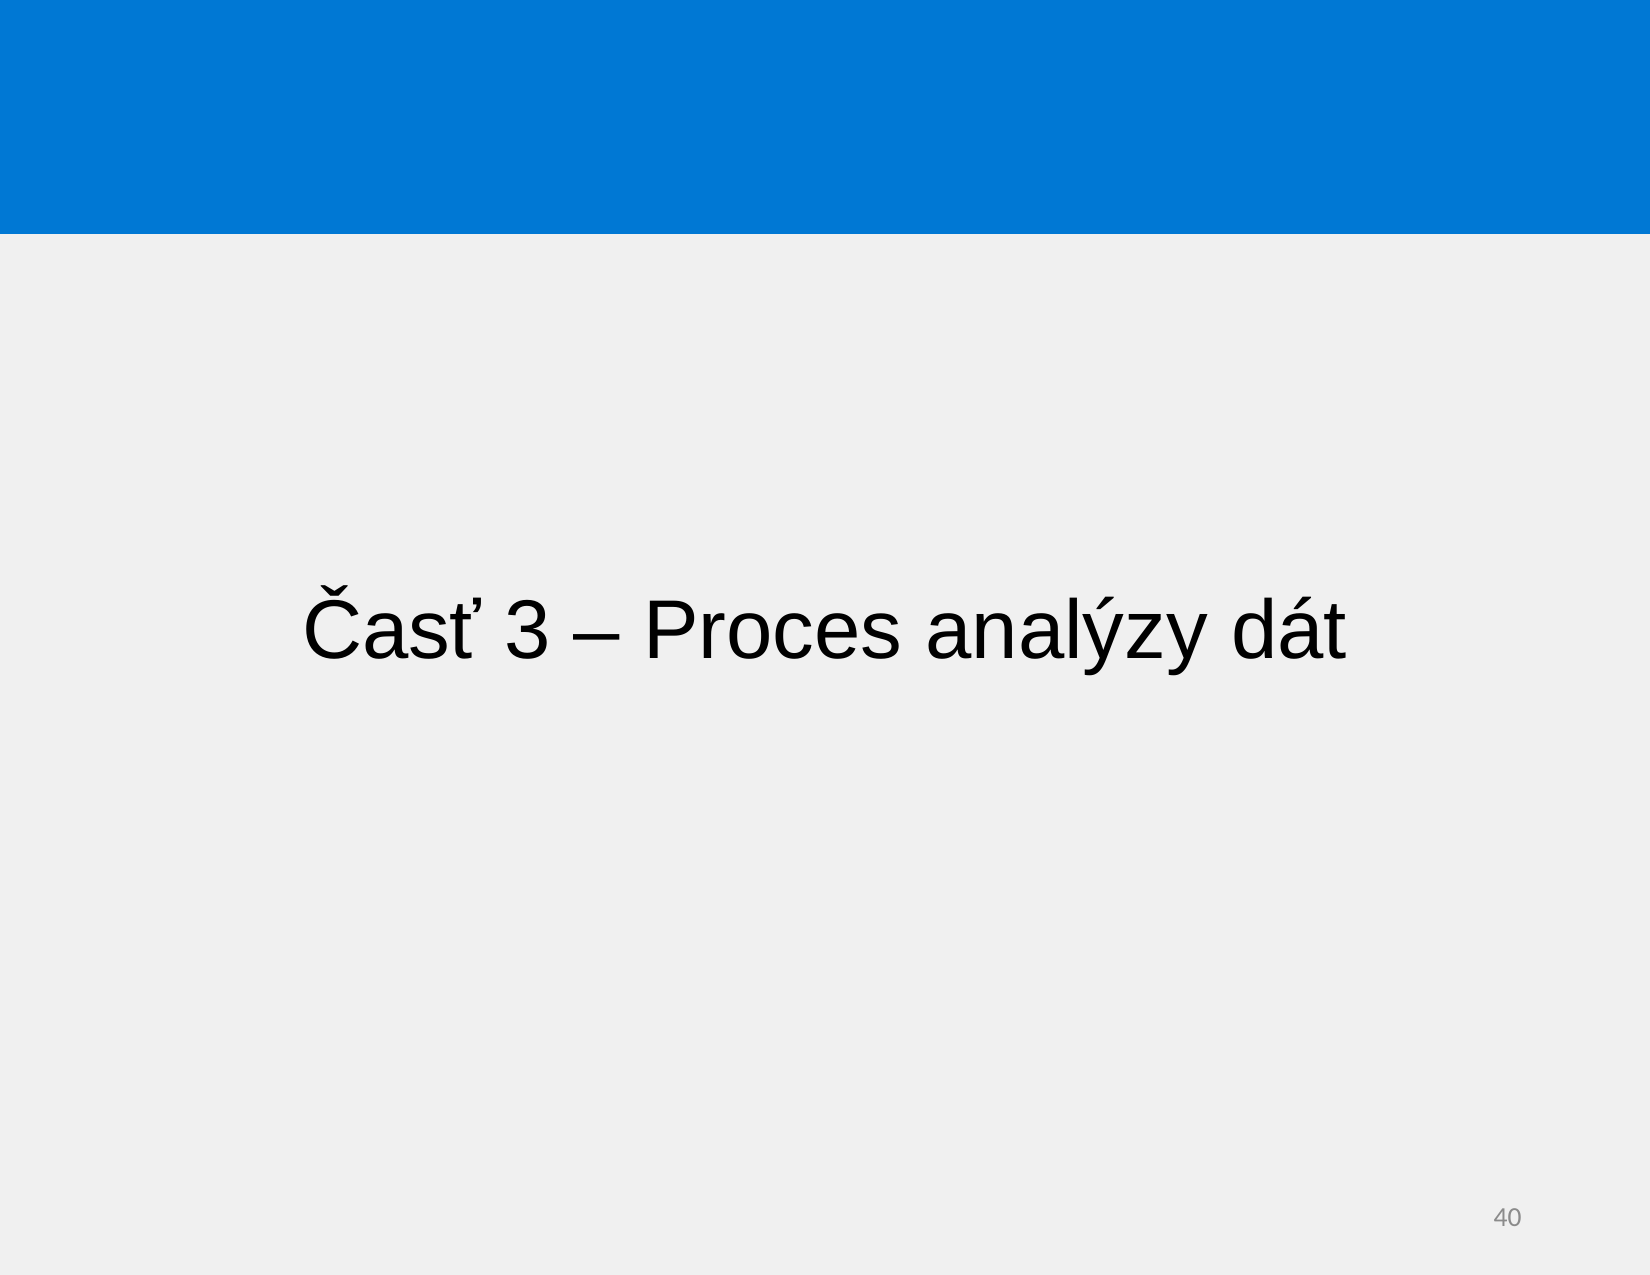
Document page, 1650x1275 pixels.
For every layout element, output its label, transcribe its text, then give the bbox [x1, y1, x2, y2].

text_box Časť 3 – Proces analýzy dát [61, 321, 1589, 1182]
text_box [0, 0, 1650, 234]
slide_number 40 [1165, 1182, 1537, 1250]
